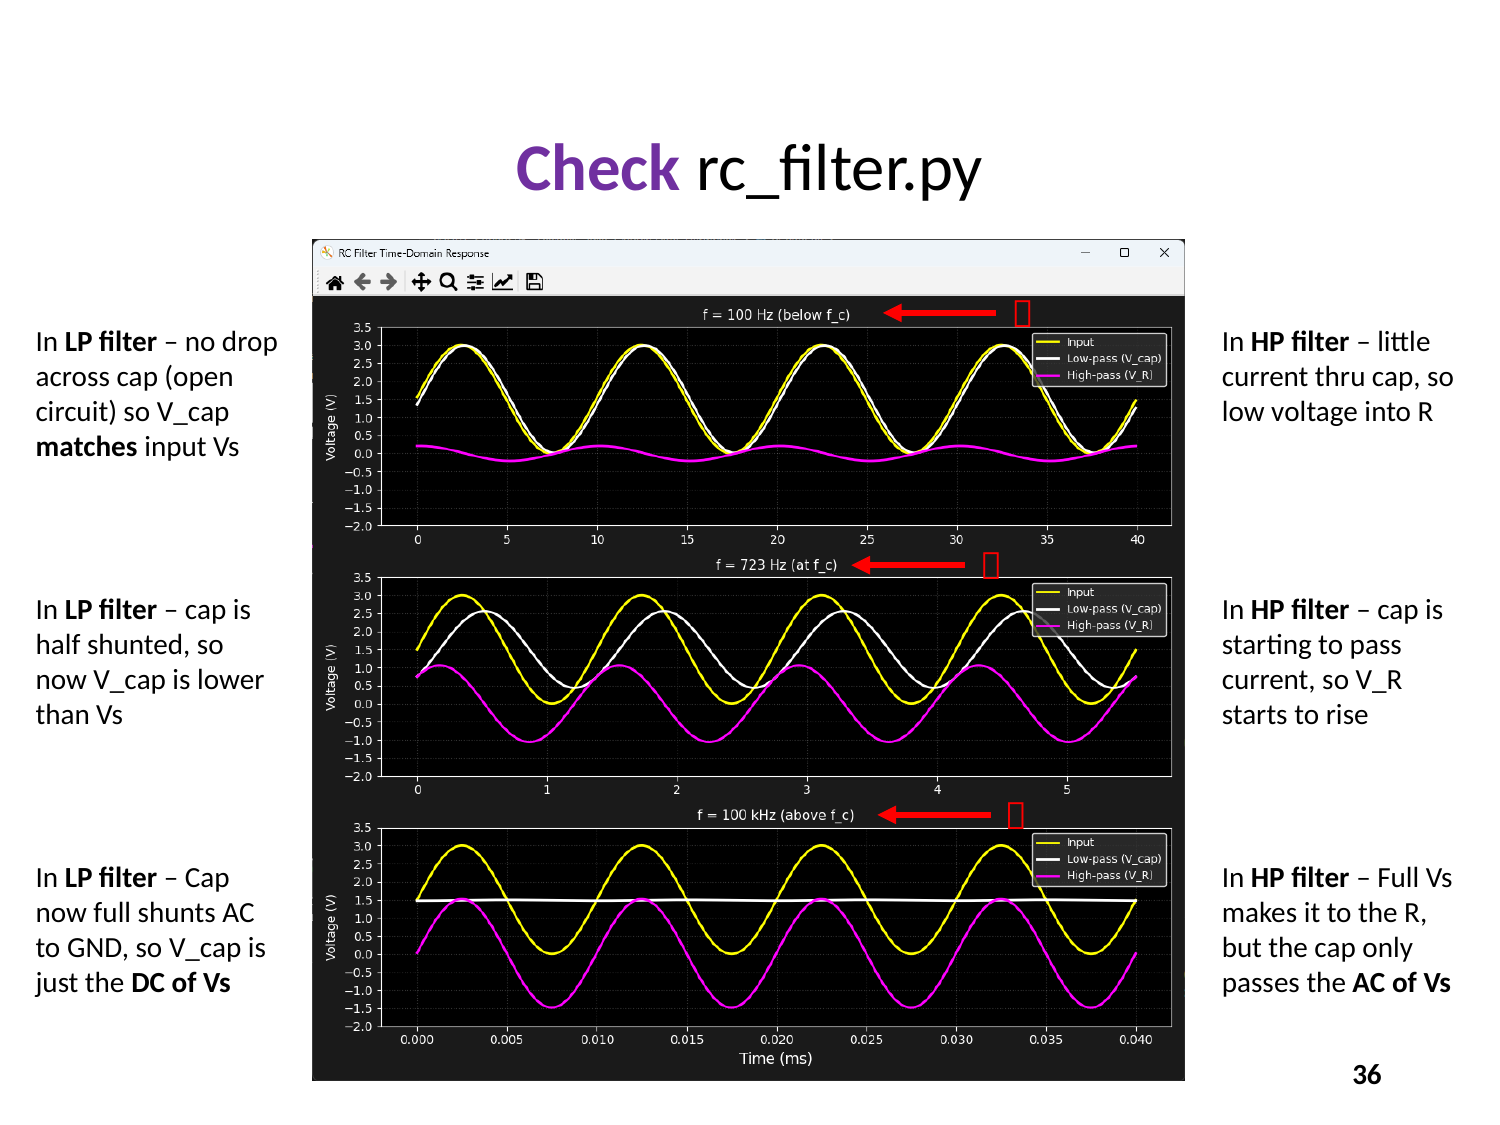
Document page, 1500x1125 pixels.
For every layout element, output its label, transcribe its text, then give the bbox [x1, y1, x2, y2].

text_box In HP filter – cap is starting to pass current, so V_R starts to rise [1207, 582, 1479, 738]
title Check rc_filter.py [103, 59, 1397, 278]
text_box In LP filter – no drop across cap (open circuit) so V_cap matches input Vs [20, 315, 293, 470]
text_box In LP filter – Cap now full shunts AC to GND, so V_cap is just the DC of Vs [20, 850, 293, 1006]
text_box In HP filter – little current thru cap, so low voltage into R [1207, 315, 1479, 435]
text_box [877, 784, 1053, 846]
text_box In LP filter – cap is half shunted, so now V_cap is lower than Vs [20, 582, 293, 738]
text_box In HP filter – Full Vs makes it to the R, but the cap only passes the AC of Vs [1207, 850, 1479, 1006]
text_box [882, 282, 1060, 344]
picture [311, 239, 1185, 1081]
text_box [851, 534, 1028, 596]
slide_number 36 [1059, 1042, 1397, 1103]
